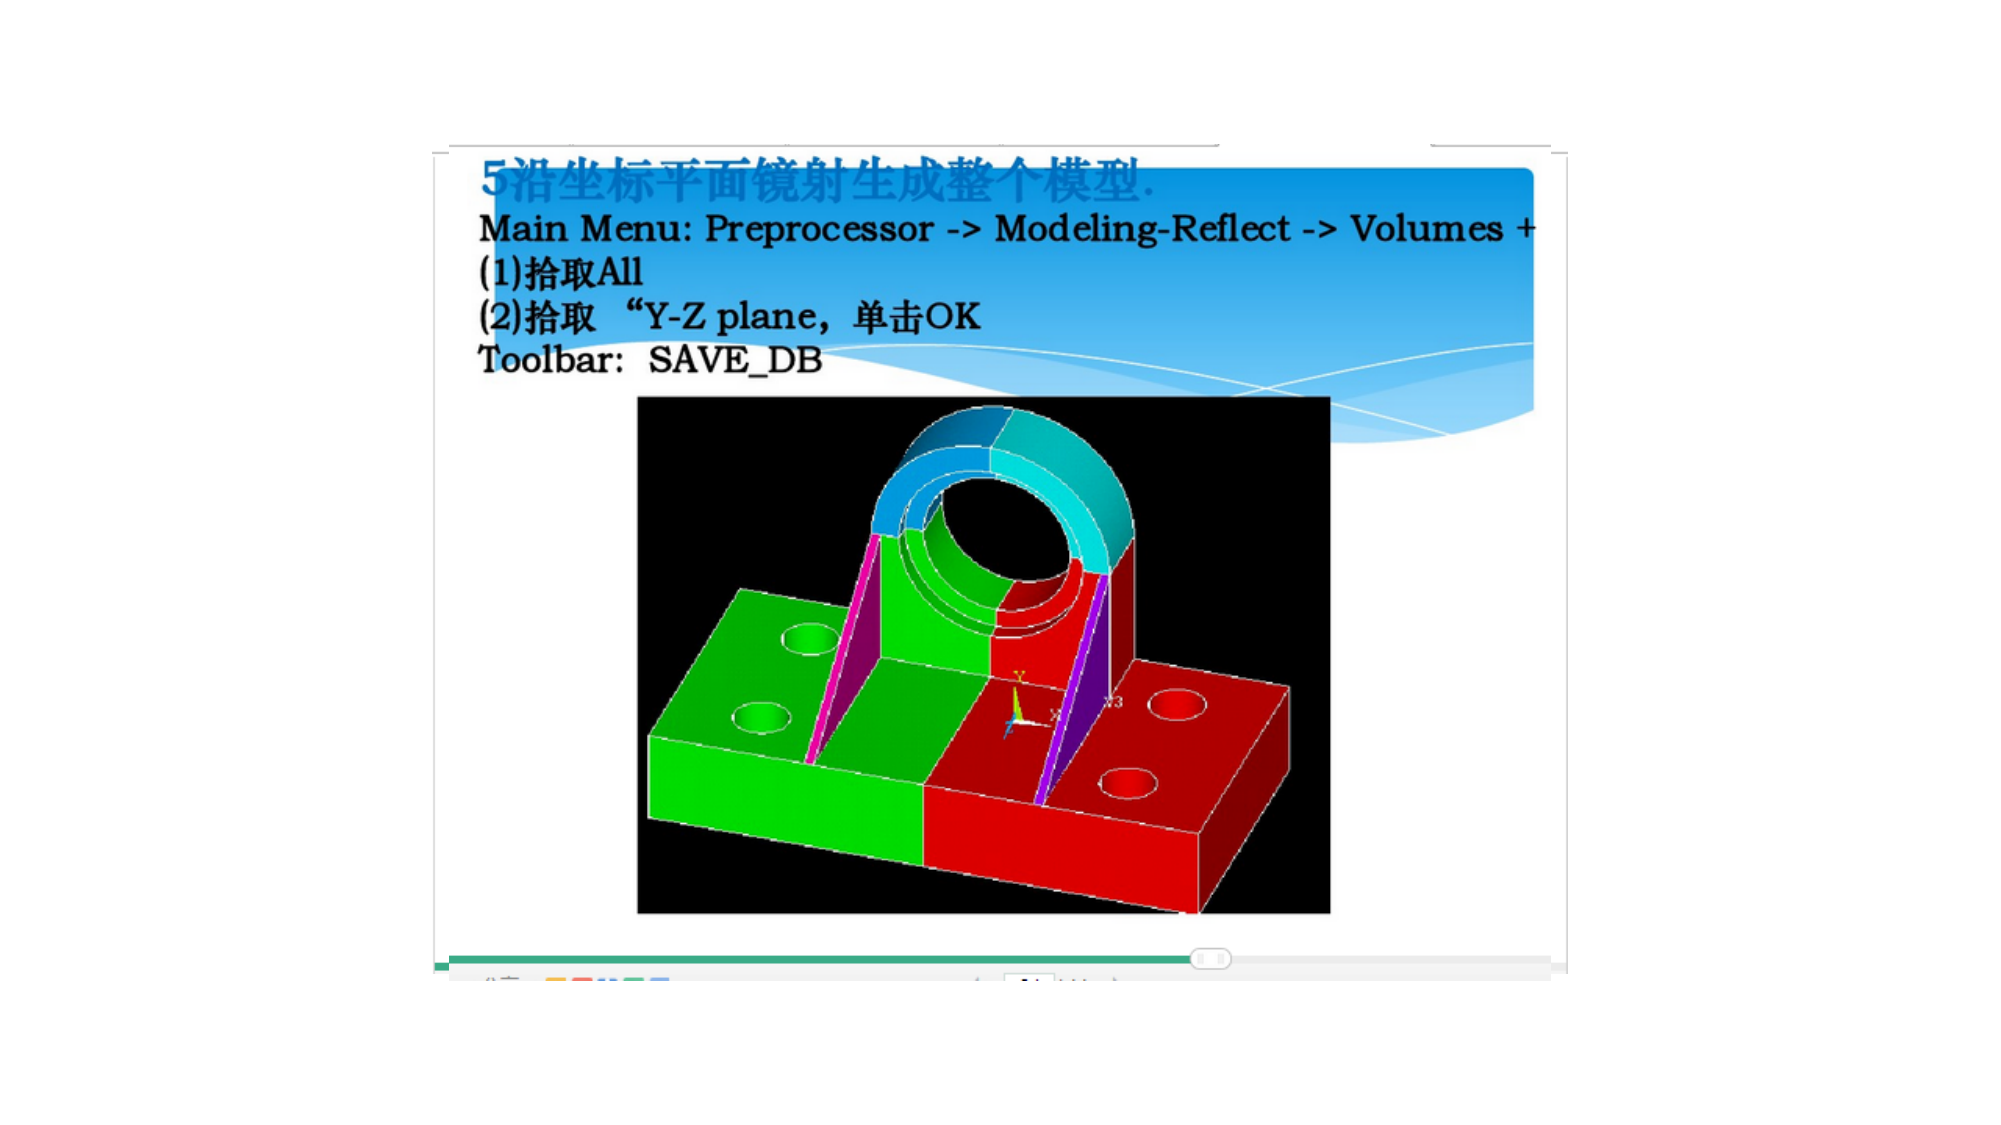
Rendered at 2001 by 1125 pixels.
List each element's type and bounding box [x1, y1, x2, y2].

picture [432, 144, 1568, 981]
